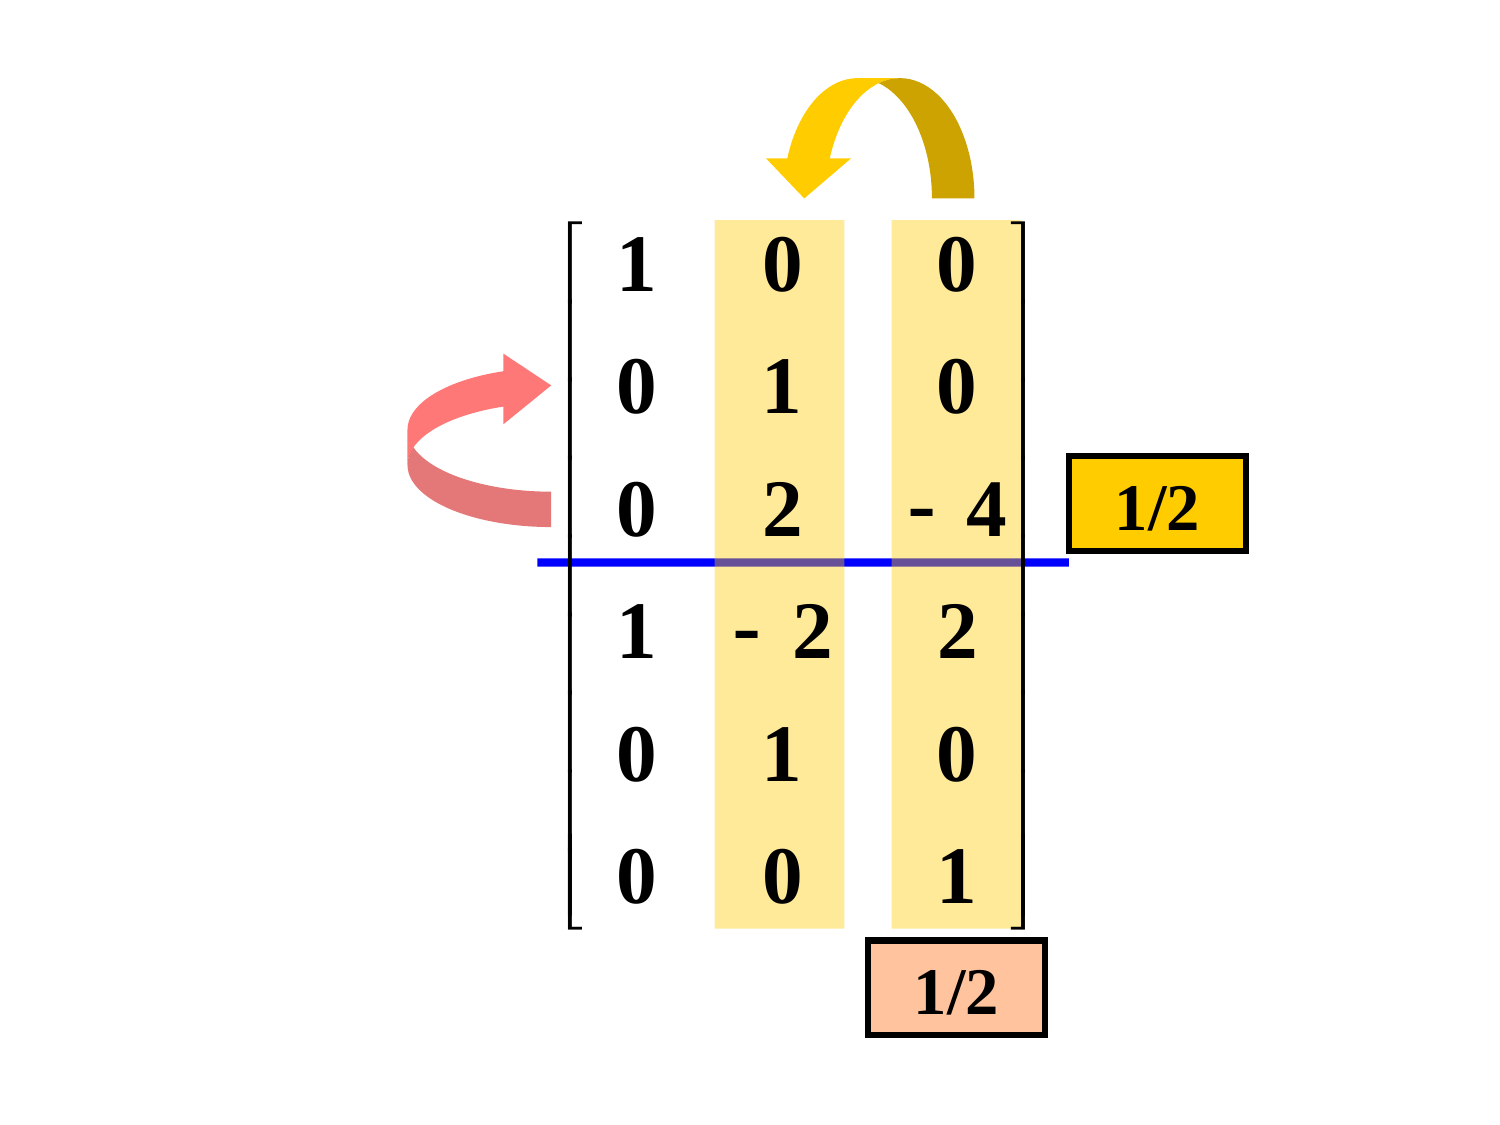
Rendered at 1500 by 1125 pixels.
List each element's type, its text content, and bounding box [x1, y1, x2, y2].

text_box [407, 353, 520, 526]
text_box [766, 78, 975, 199]
text_box 1/2 [1069, 456, 1247, 551]
text_box 1/2 [868, 952, 1046, 1036]
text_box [525, 207, 1055, 944]
